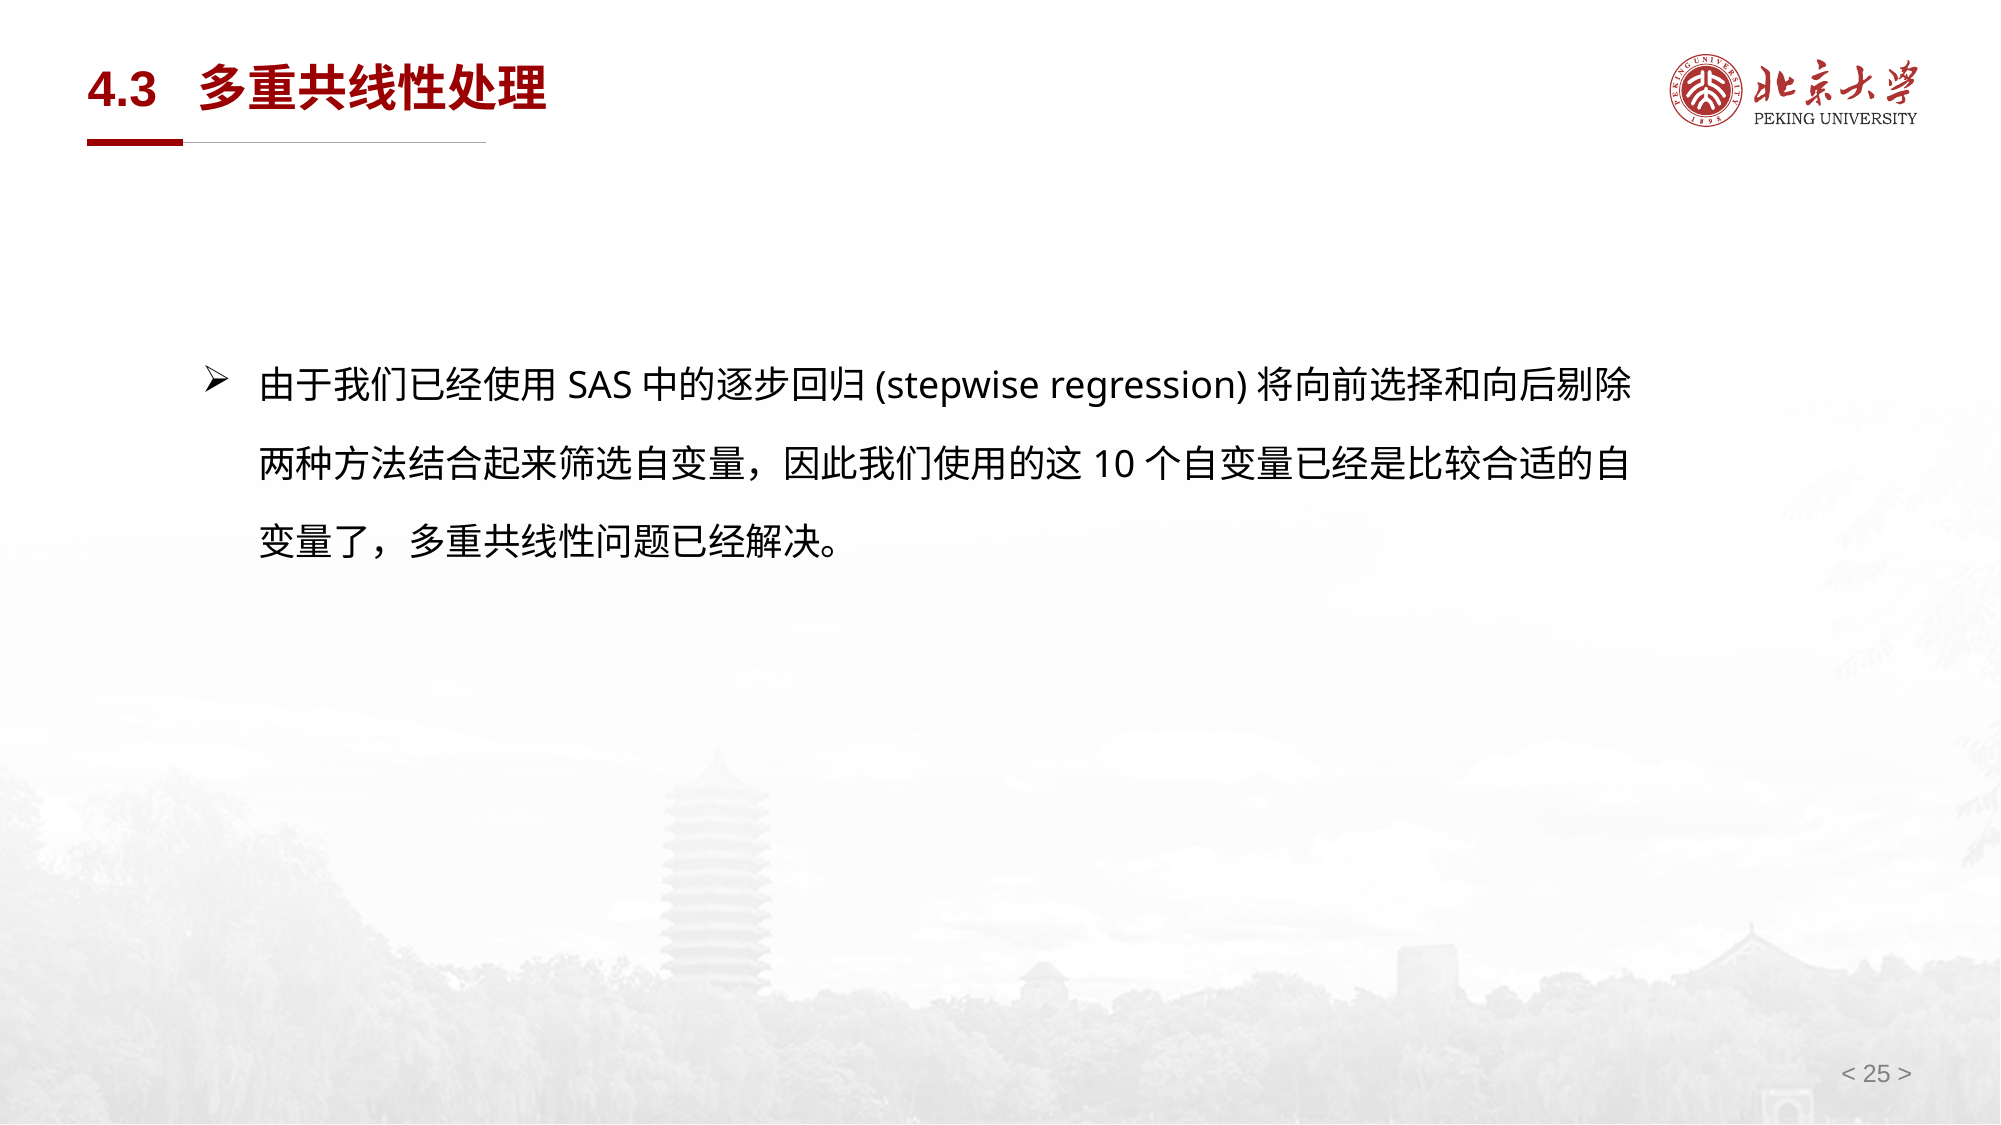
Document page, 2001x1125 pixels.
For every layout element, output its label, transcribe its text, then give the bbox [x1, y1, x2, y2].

picture [0, 0, 2001, 1125]
text_box 由于我们已经使用SAS中的逐步回归(stepwise regression)将向前选择和向后剔除两种方法结合起来筛选自变量，因此我们使用的这10个自变量已经是比较合适的自变量了，多重共线性问题已经解决。 [187, 319, 1674, 571]
slide_number < 25 > [1477, 1048, 1928, 1097]
title 4.3 多重共线性处理 [72, 39, 1559, 142]
